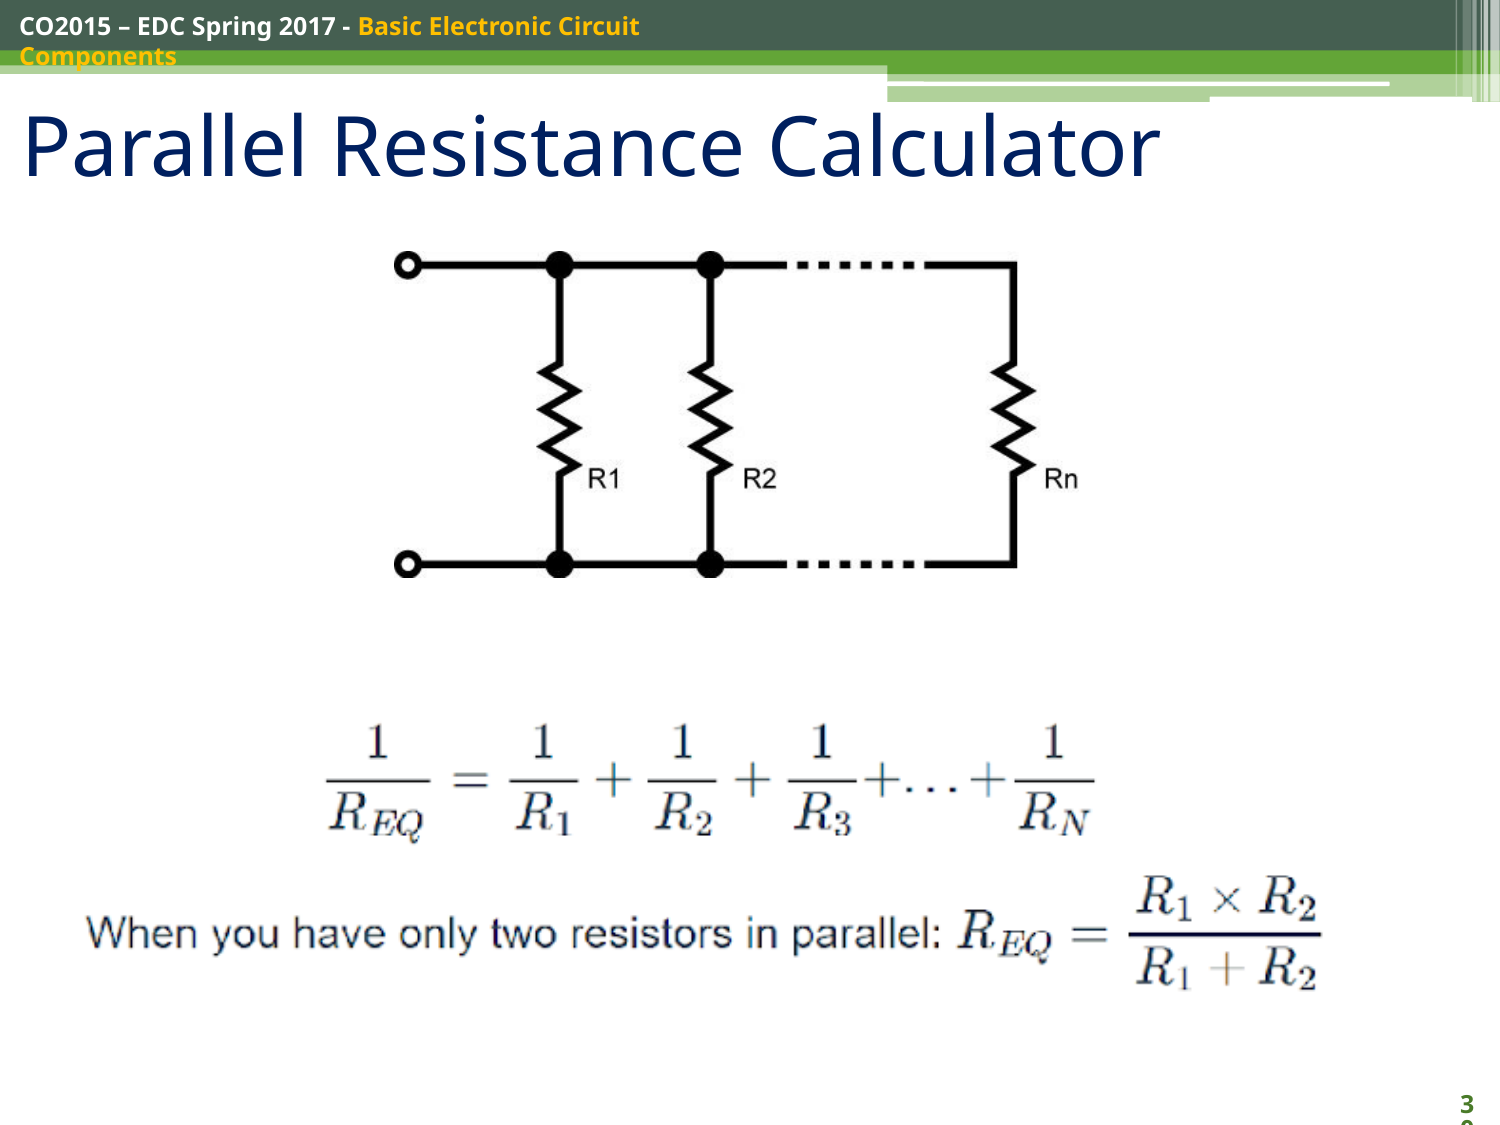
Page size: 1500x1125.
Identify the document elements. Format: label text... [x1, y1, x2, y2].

picture [394, 251, 1079, 578]
picture [83, 684, 1415, 1018]
title Parallel Resistance Calculator [6, 77, 1485, 209]
